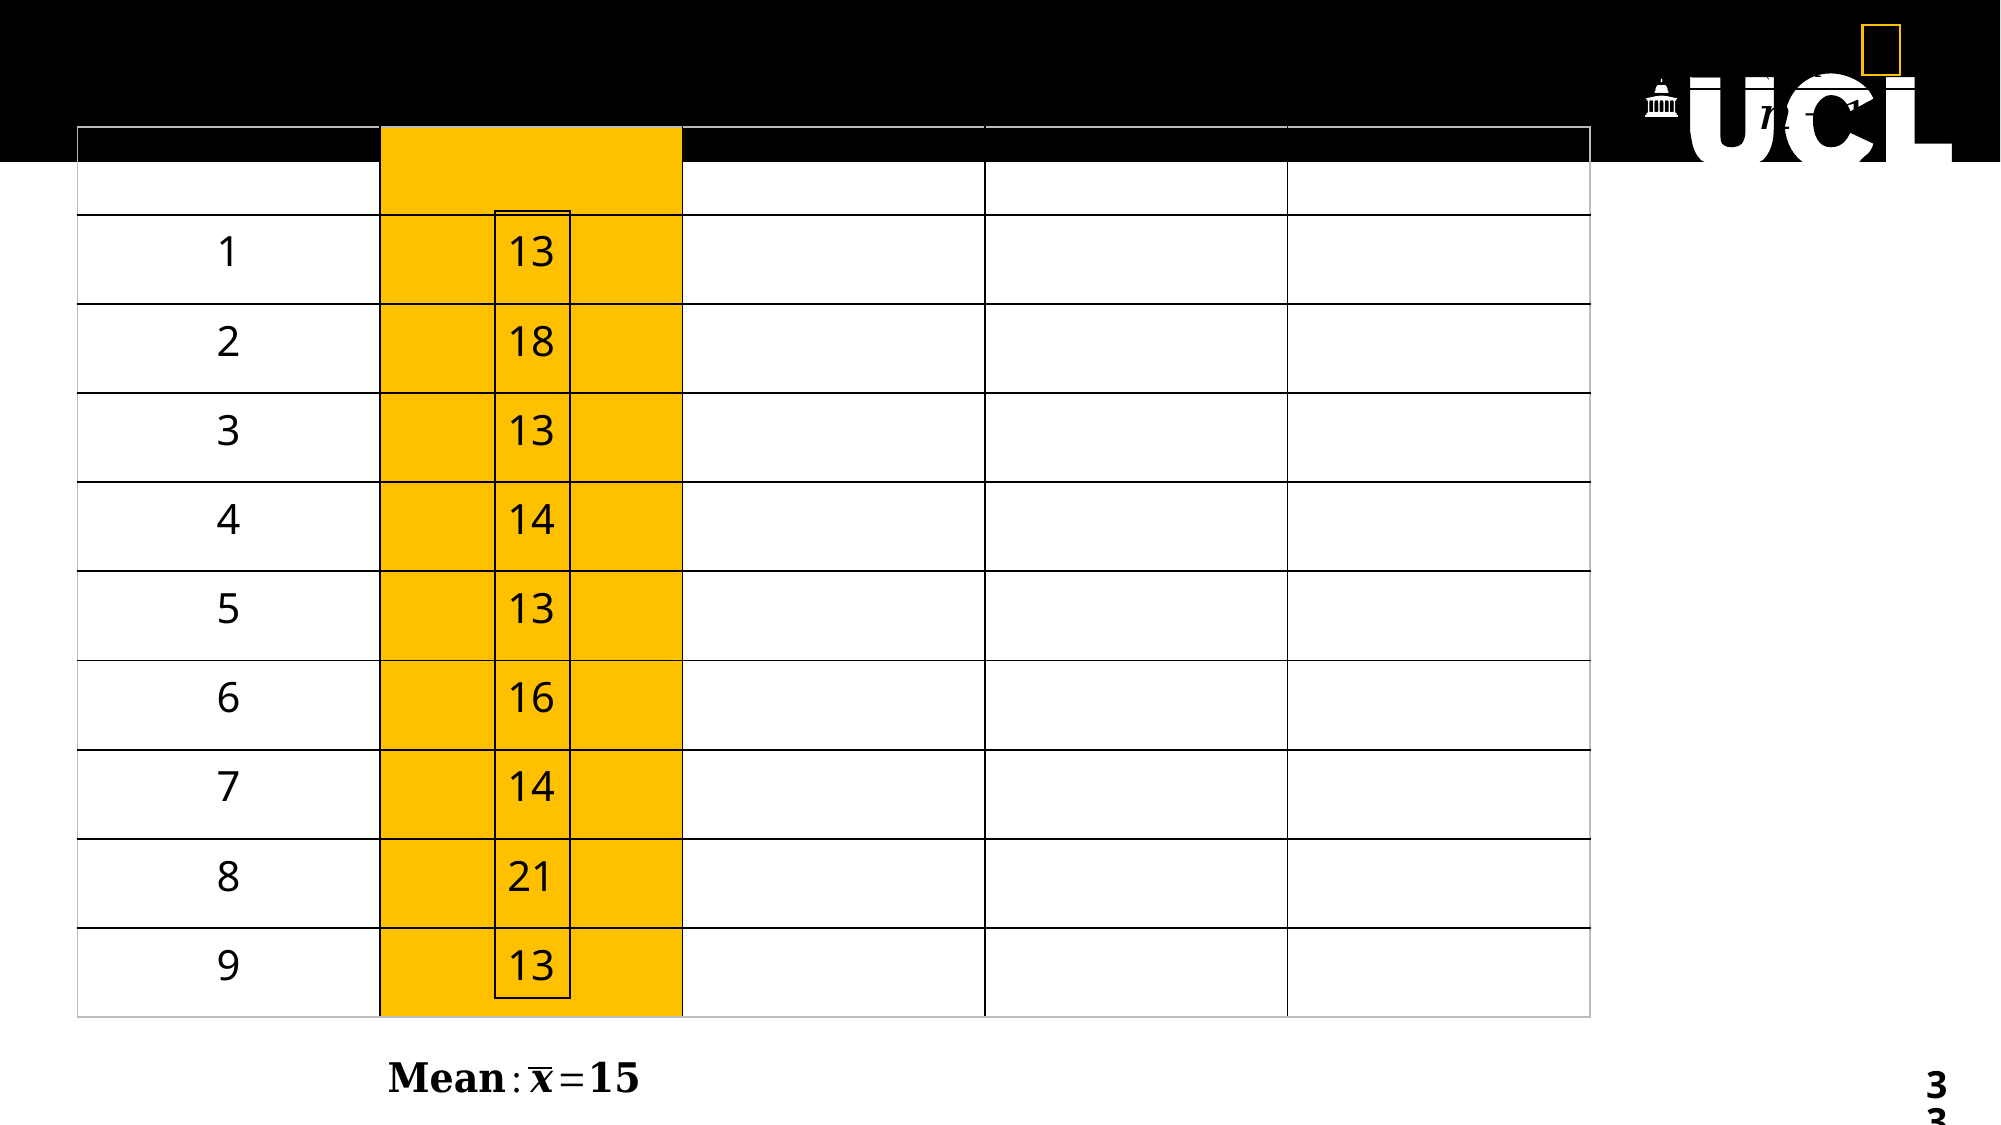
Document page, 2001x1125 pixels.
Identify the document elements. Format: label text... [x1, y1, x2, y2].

picture [1645, 78, 1678, 117]
text_box Step 2: Calculate the mean from the list of observed values [75, 14, 1102, 130]
text_box [1861, 24, 1901, 76]
text_box [494, 210, 571, 999]
text_box 33 [1911, 1051, 1983, 1122]
